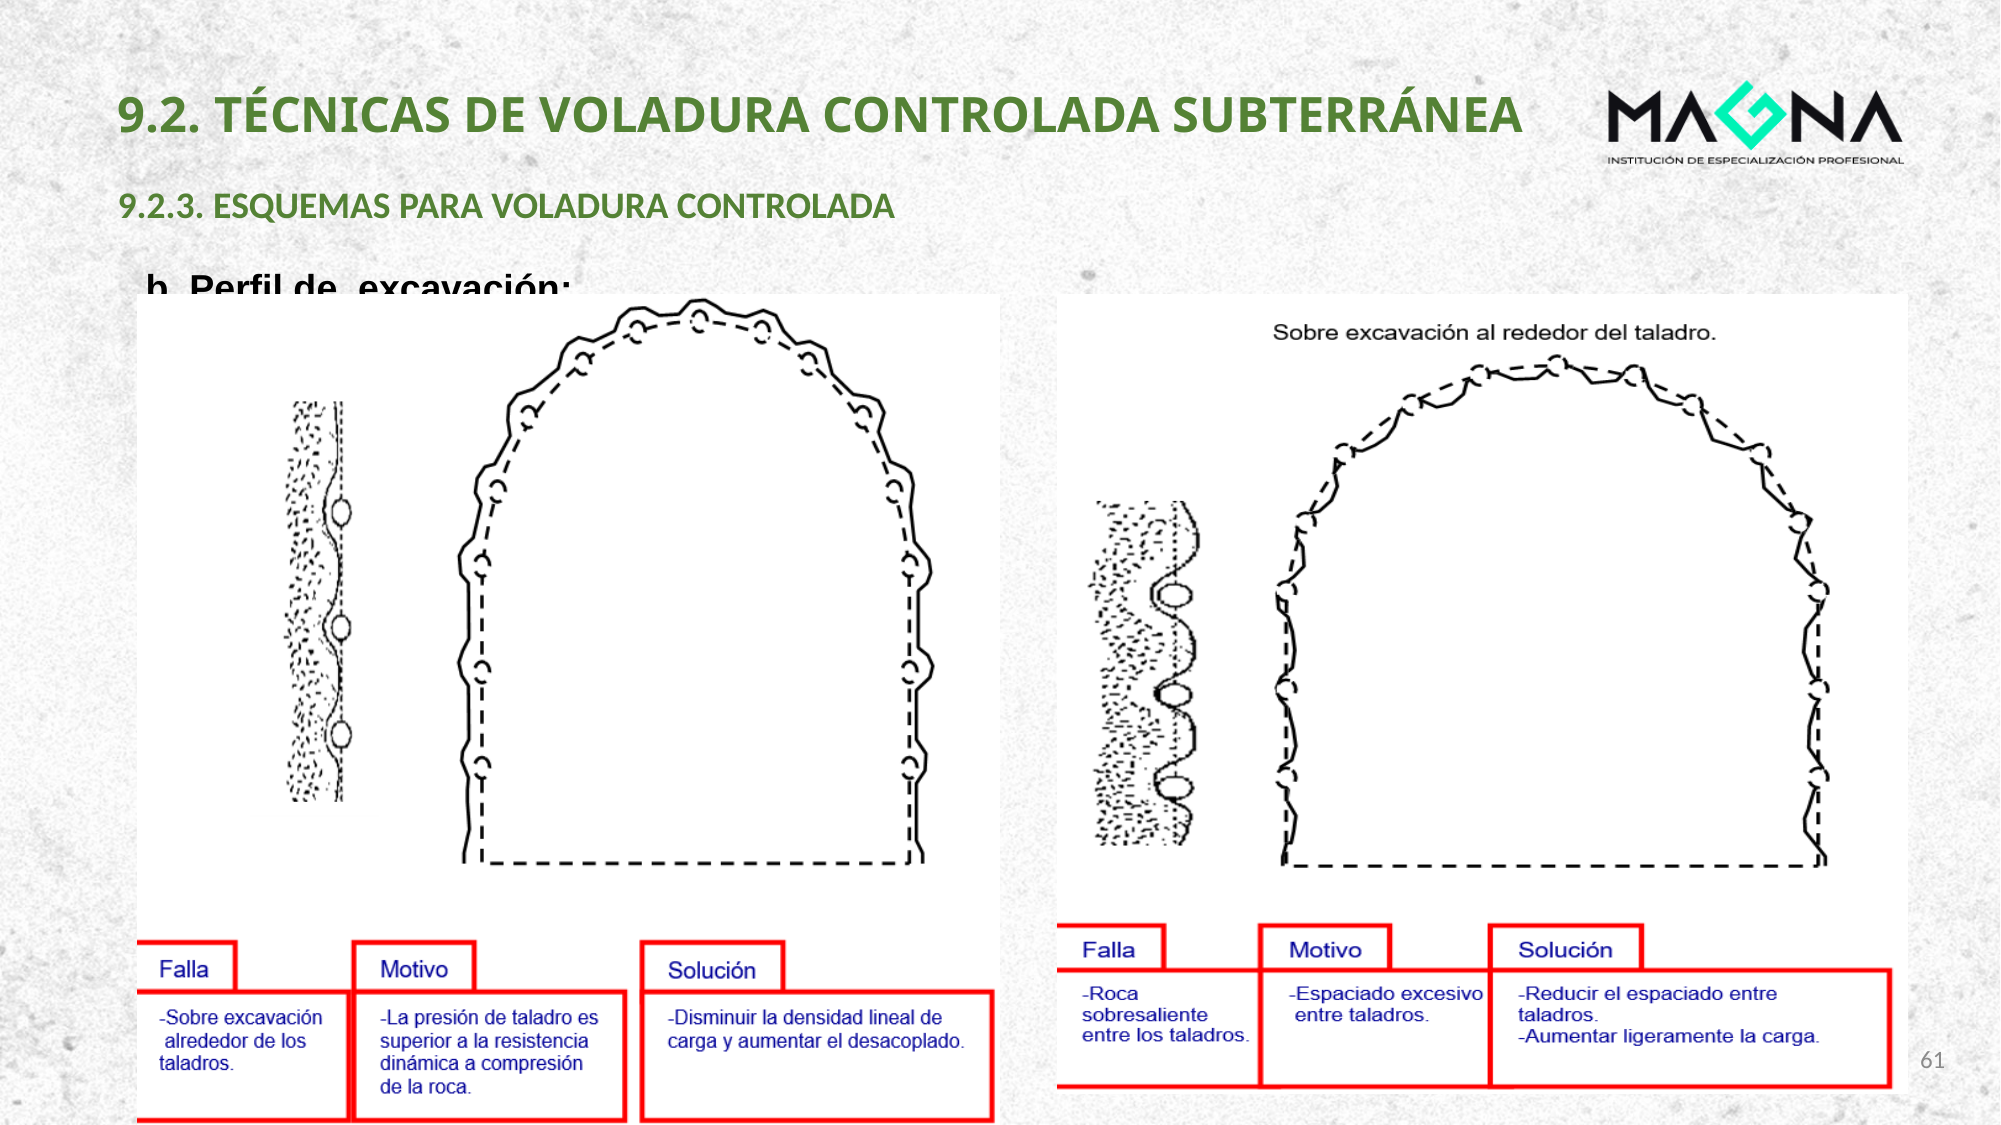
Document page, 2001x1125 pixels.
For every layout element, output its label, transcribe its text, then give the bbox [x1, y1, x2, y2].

text_box 9.2.3. ESQUEMAS PARA VOLADURA CONTROLADA [102, 173, 1083, 234]
picture [0, 0, 2001, 1125]
text_box b. Perfil de excavación: [55, 234, 665, 317]
slide_number 61 [1908, 1028, 1961, 1089]
title 9.2. TÉCNICAS DE VOLADURA CONTROLADA SUBTERRÁNEA [102, 59, 1559, 174]
